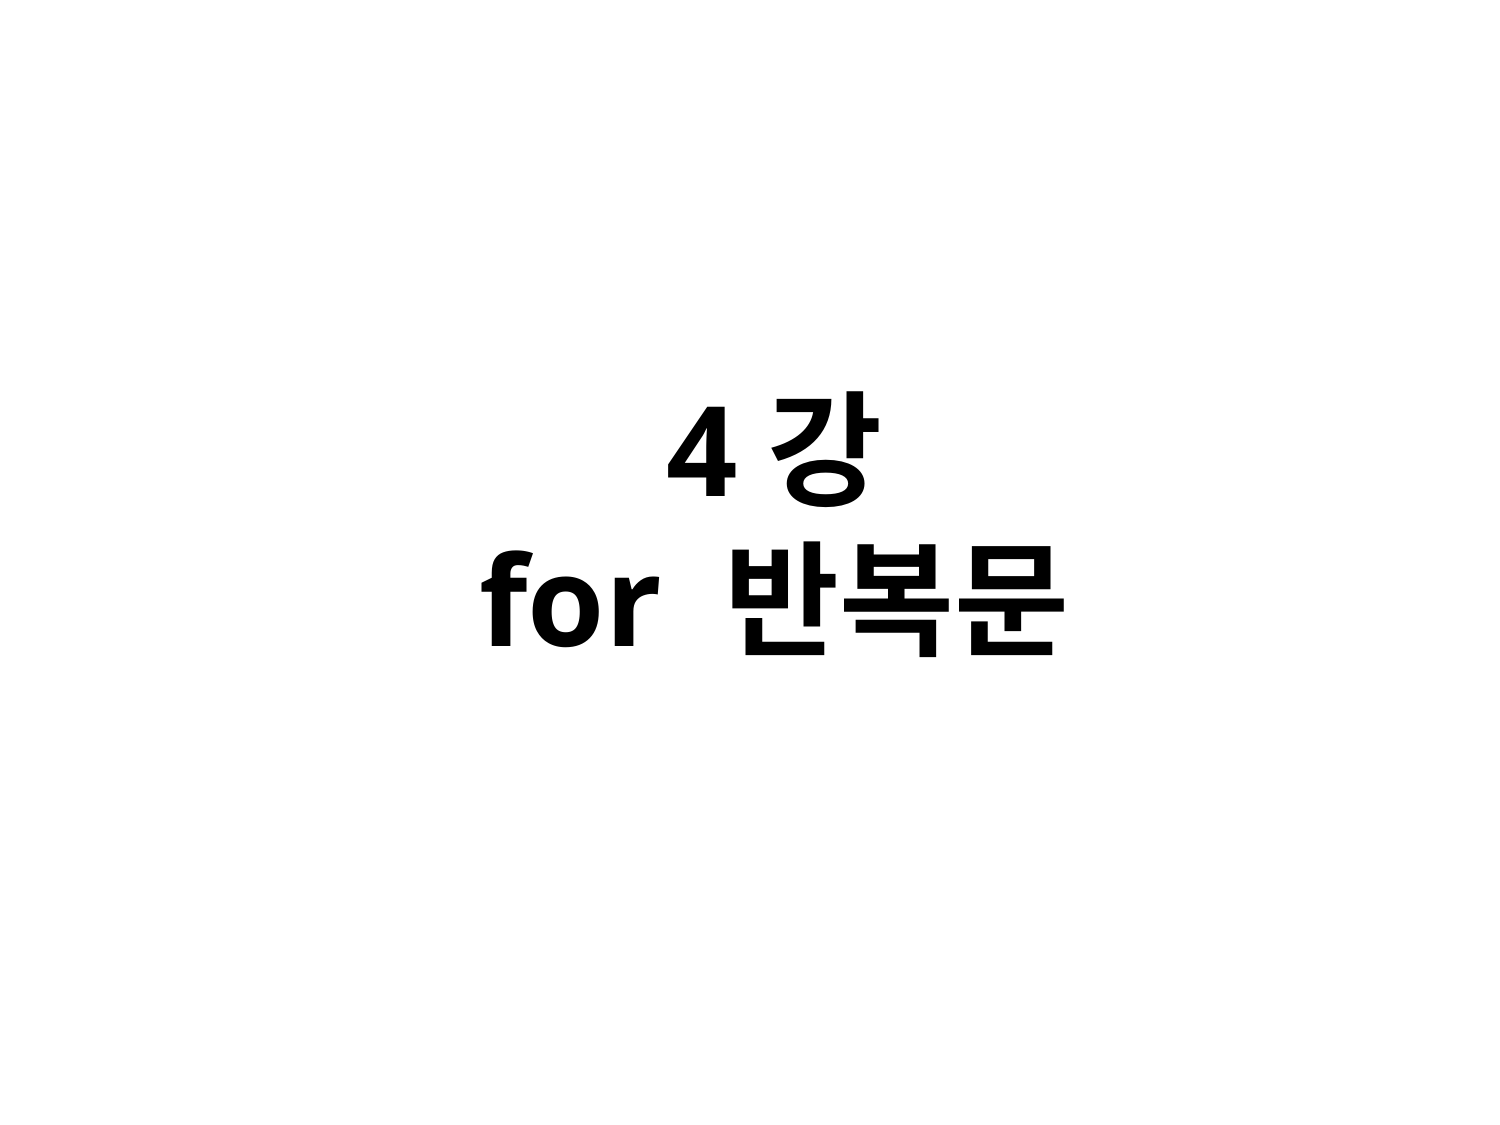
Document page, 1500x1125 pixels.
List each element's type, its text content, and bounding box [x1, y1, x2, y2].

title 4강 for 반복문 [59, 375, 1490, 669]
